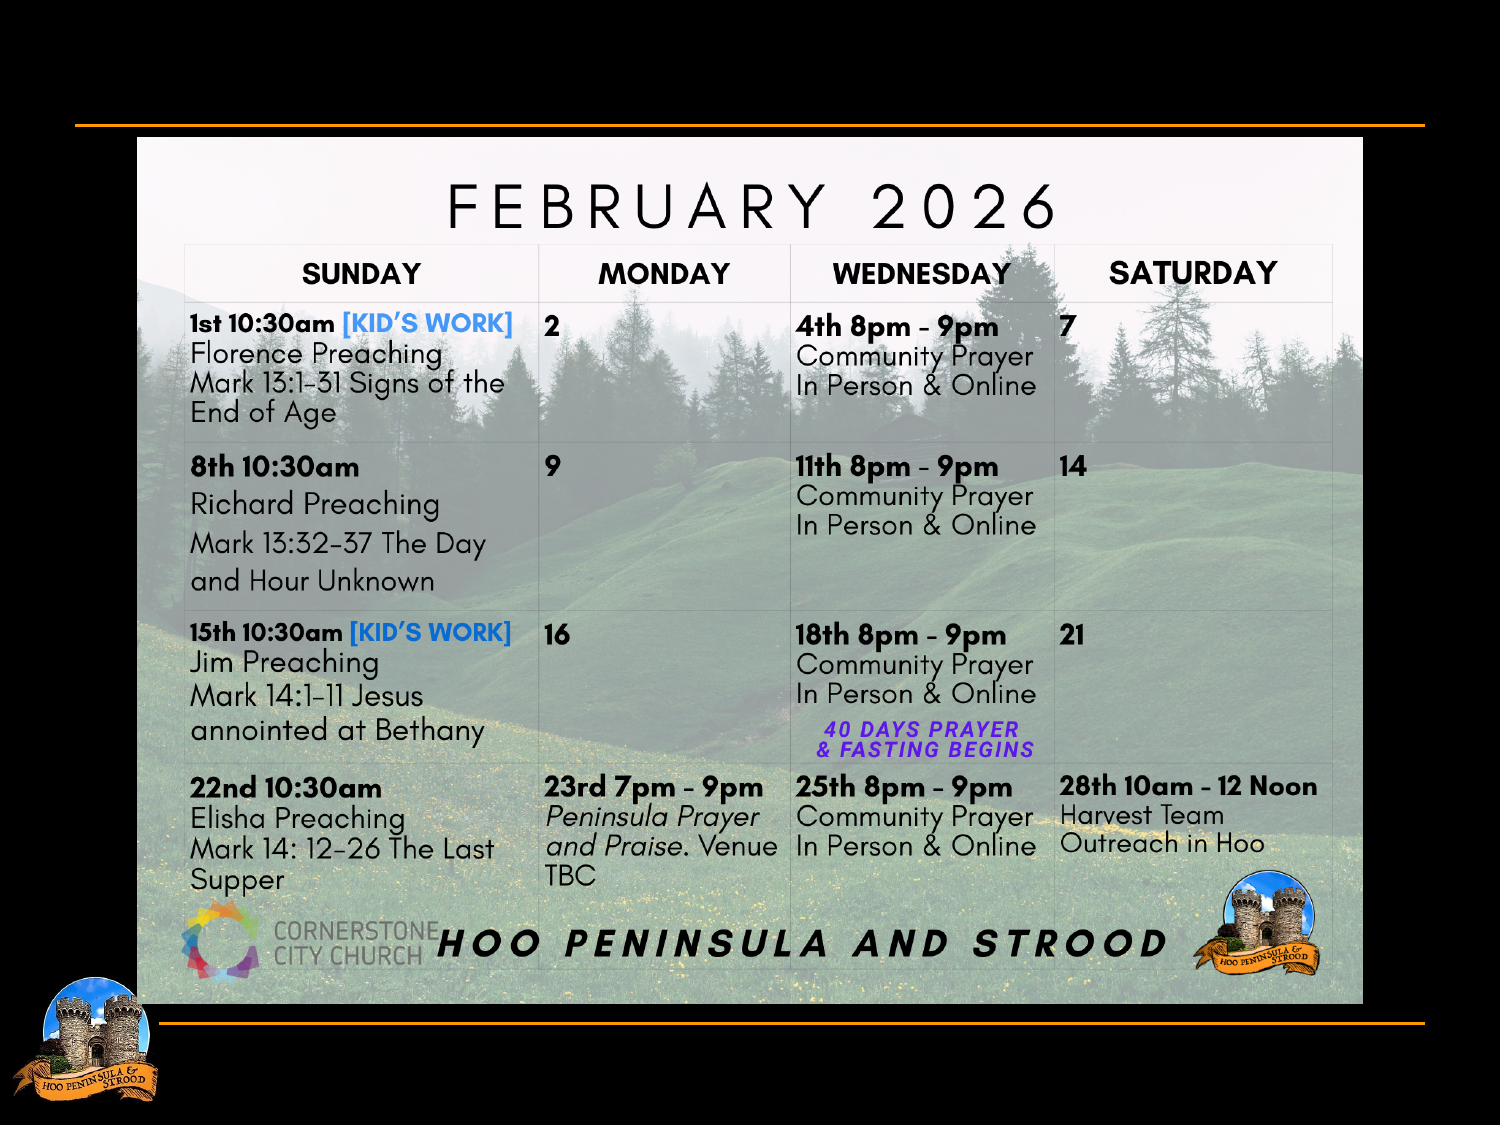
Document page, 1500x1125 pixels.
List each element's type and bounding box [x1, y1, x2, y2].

picture [11, 136, 1363, 1103]
